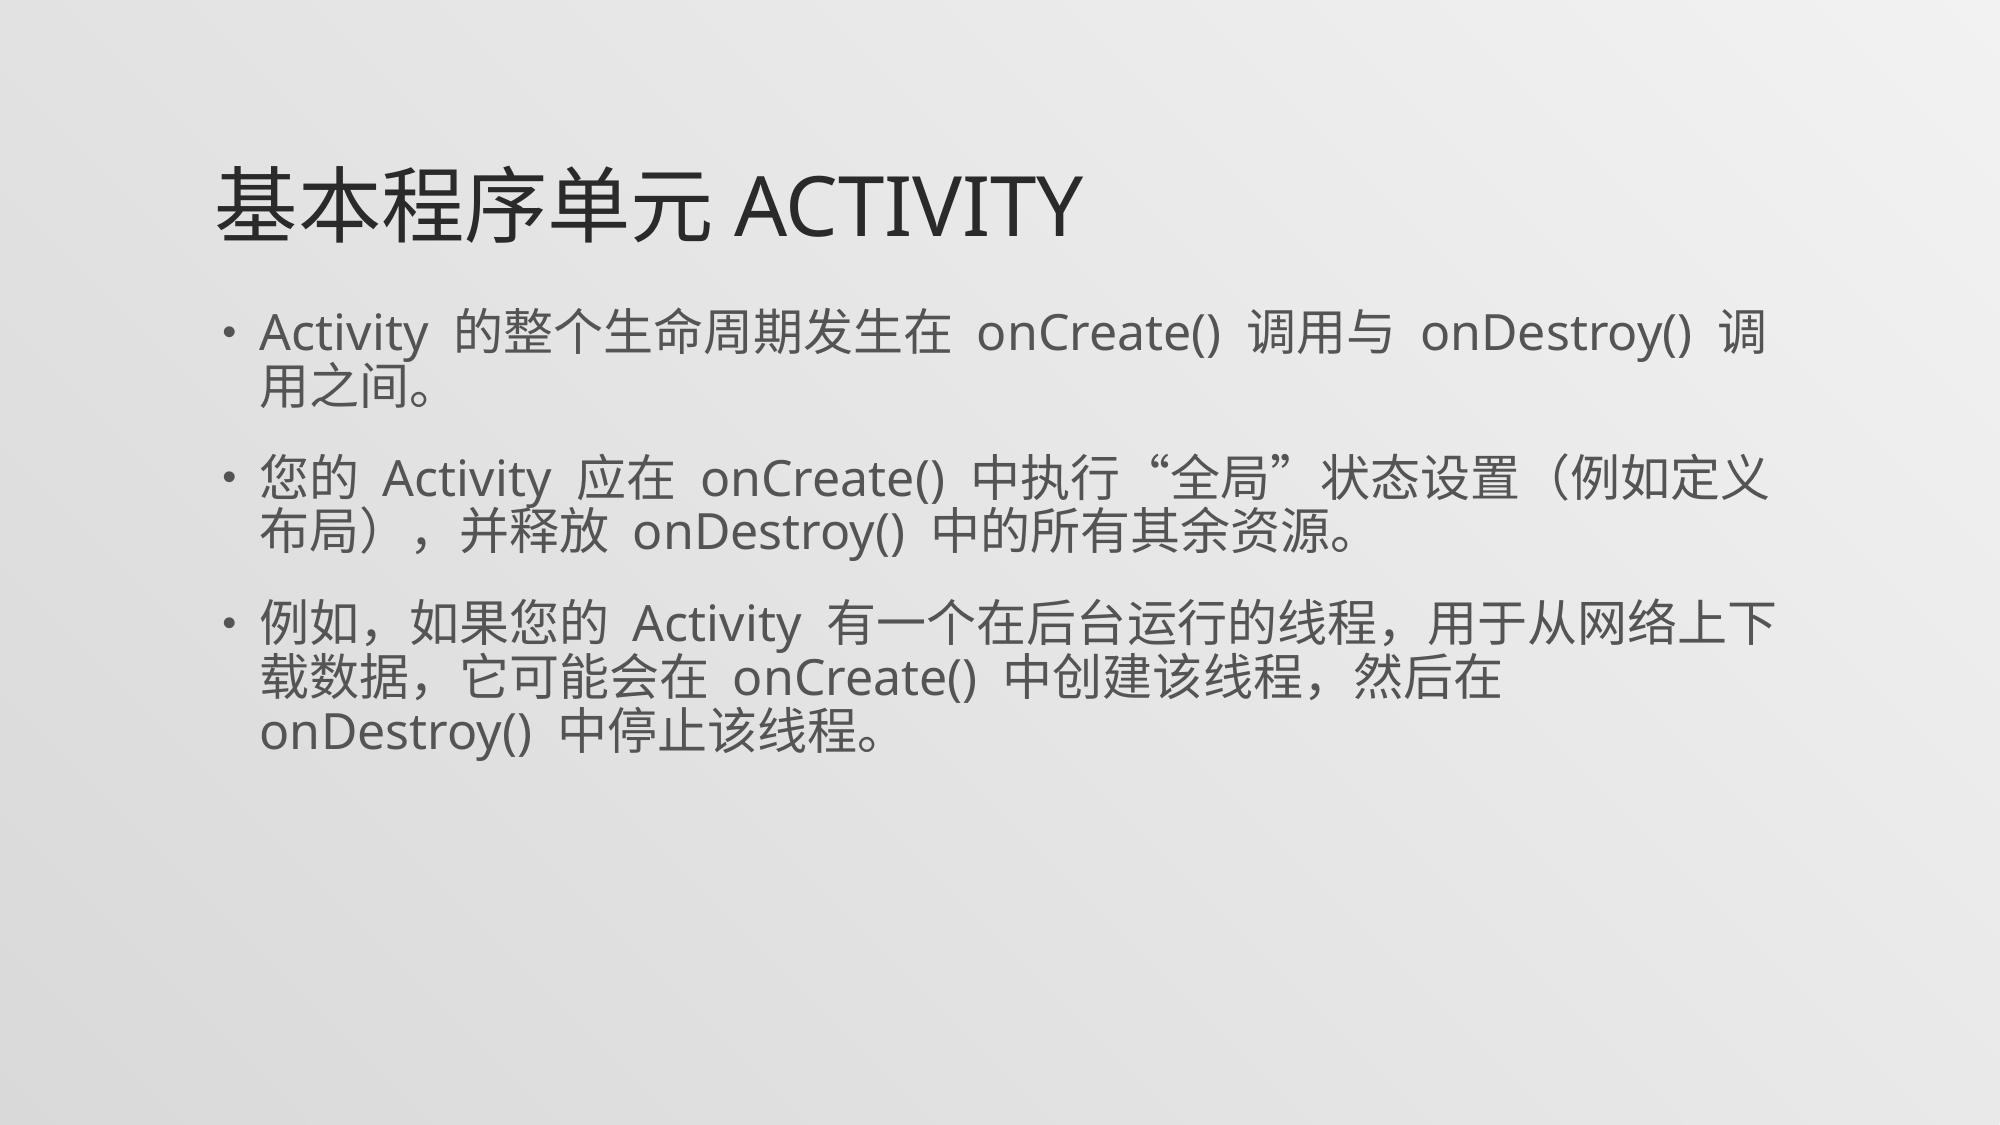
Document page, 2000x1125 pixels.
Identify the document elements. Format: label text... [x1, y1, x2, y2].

title 基本程序单元Activity [199, 45, 1800, 263]
list Activity 的整个生命周期发生在 onCreate() 调用与 onDestroy() 调用之间。 您的 Activity 应在 onCreate() 中执行“全局”状态设置（例如定义布局），并释放 onDestroy() 中的所有其余资源。 例如，如果您的 Activity 有一个在后台运行的线程，用于从网络上下载数据，它可能会在 onCreate() 中创建该线程，然后在 onDestroy() 中停止该线程。 [199, 299, 1800, 1013]
